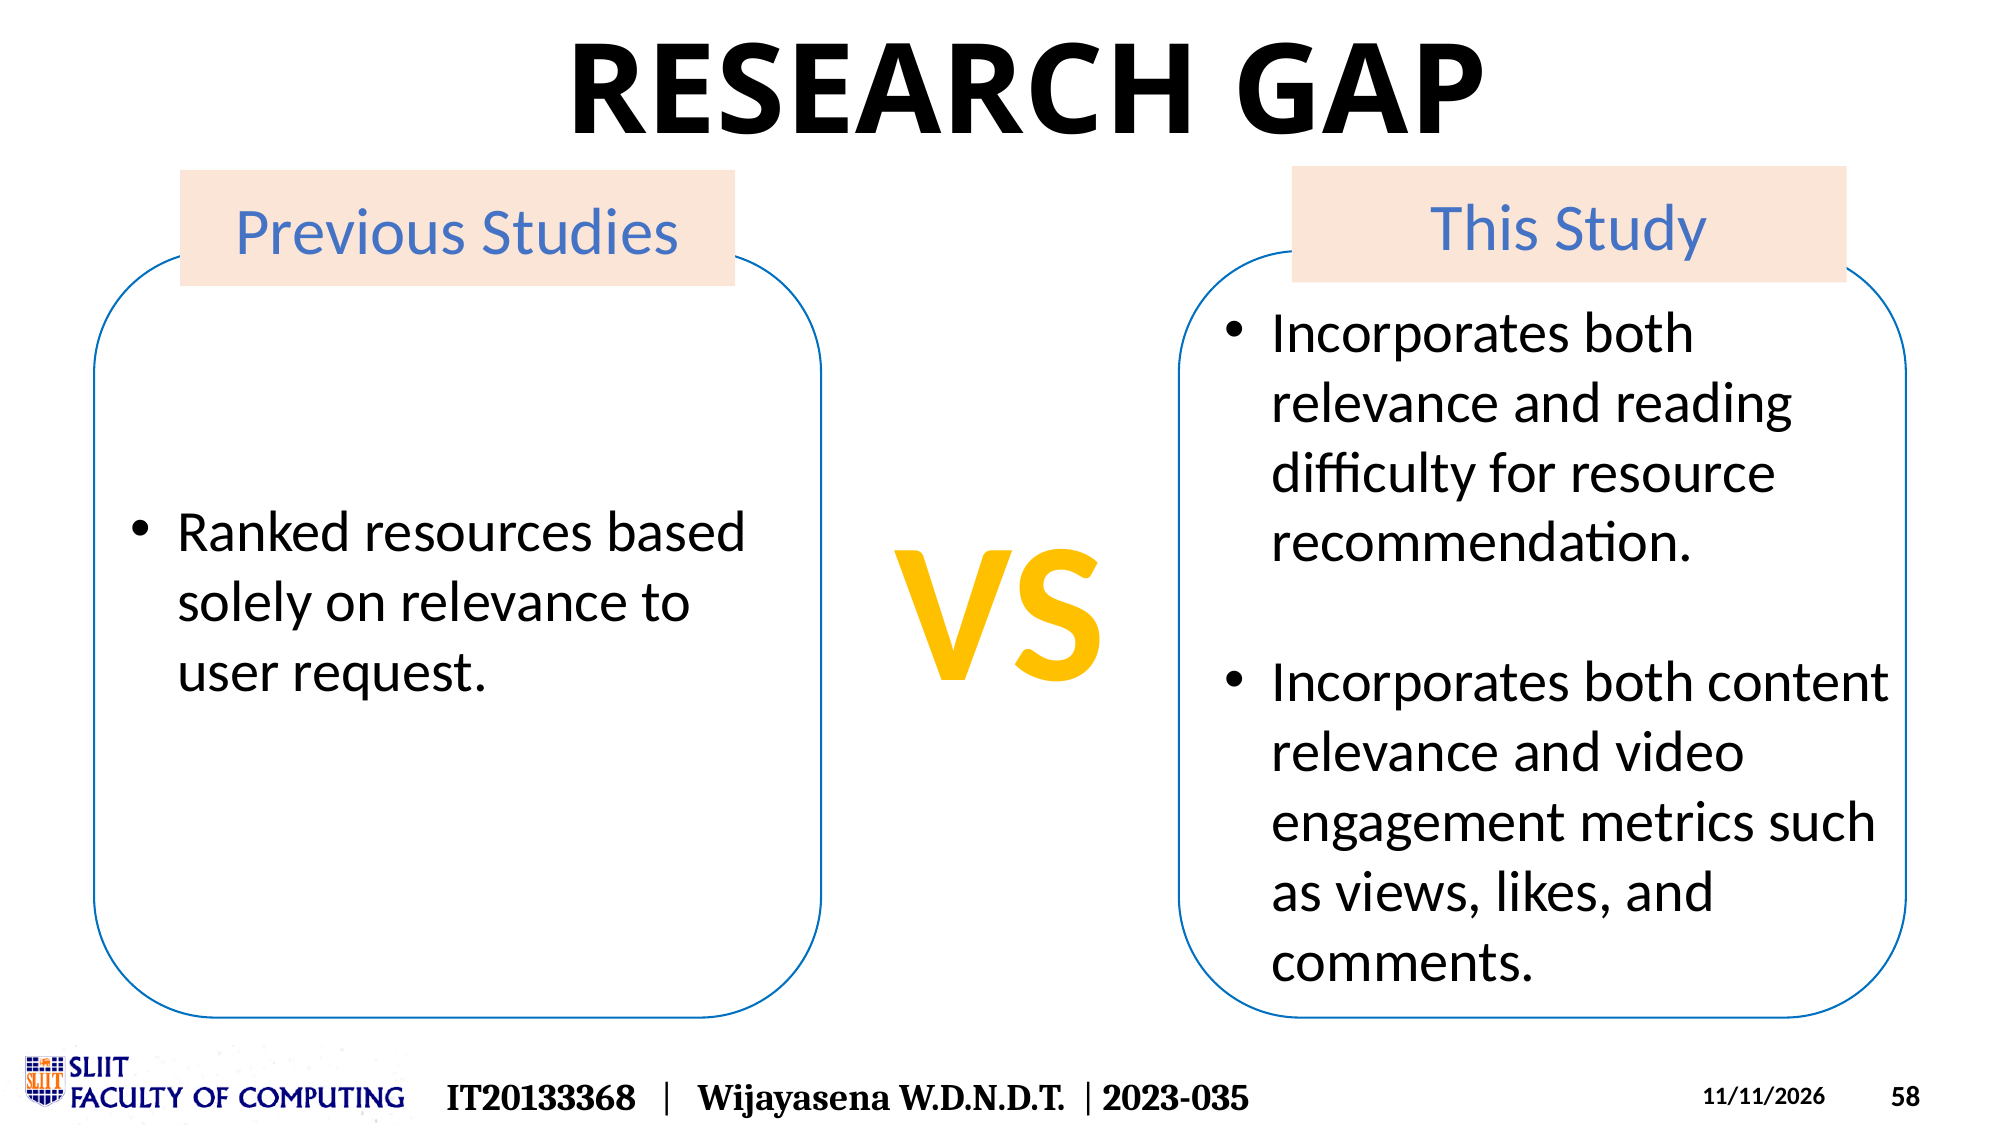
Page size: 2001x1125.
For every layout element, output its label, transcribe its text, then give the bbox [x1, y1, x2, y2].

text_box This Study [1291, 165, 1848, 251]
text_box Incorporates both relevance and reading difficulty for resource recommendation. Incorporates both content relevance and video engagement metrics such as views, likes, and comments. [1209, 286, 1921, 1071]
text_box RESEARCH GAP [162, 18, 1890, 167]
text_box IT20133368 | Wijayasena W.D.N.D.T. | 2023-035 [431, 1065, 1550, 1125]
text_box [94, 251, 1906, 1018]
picture [0, 1045, 413, 1125]
text_box Previous Studies [179, 169, 736, 251]
